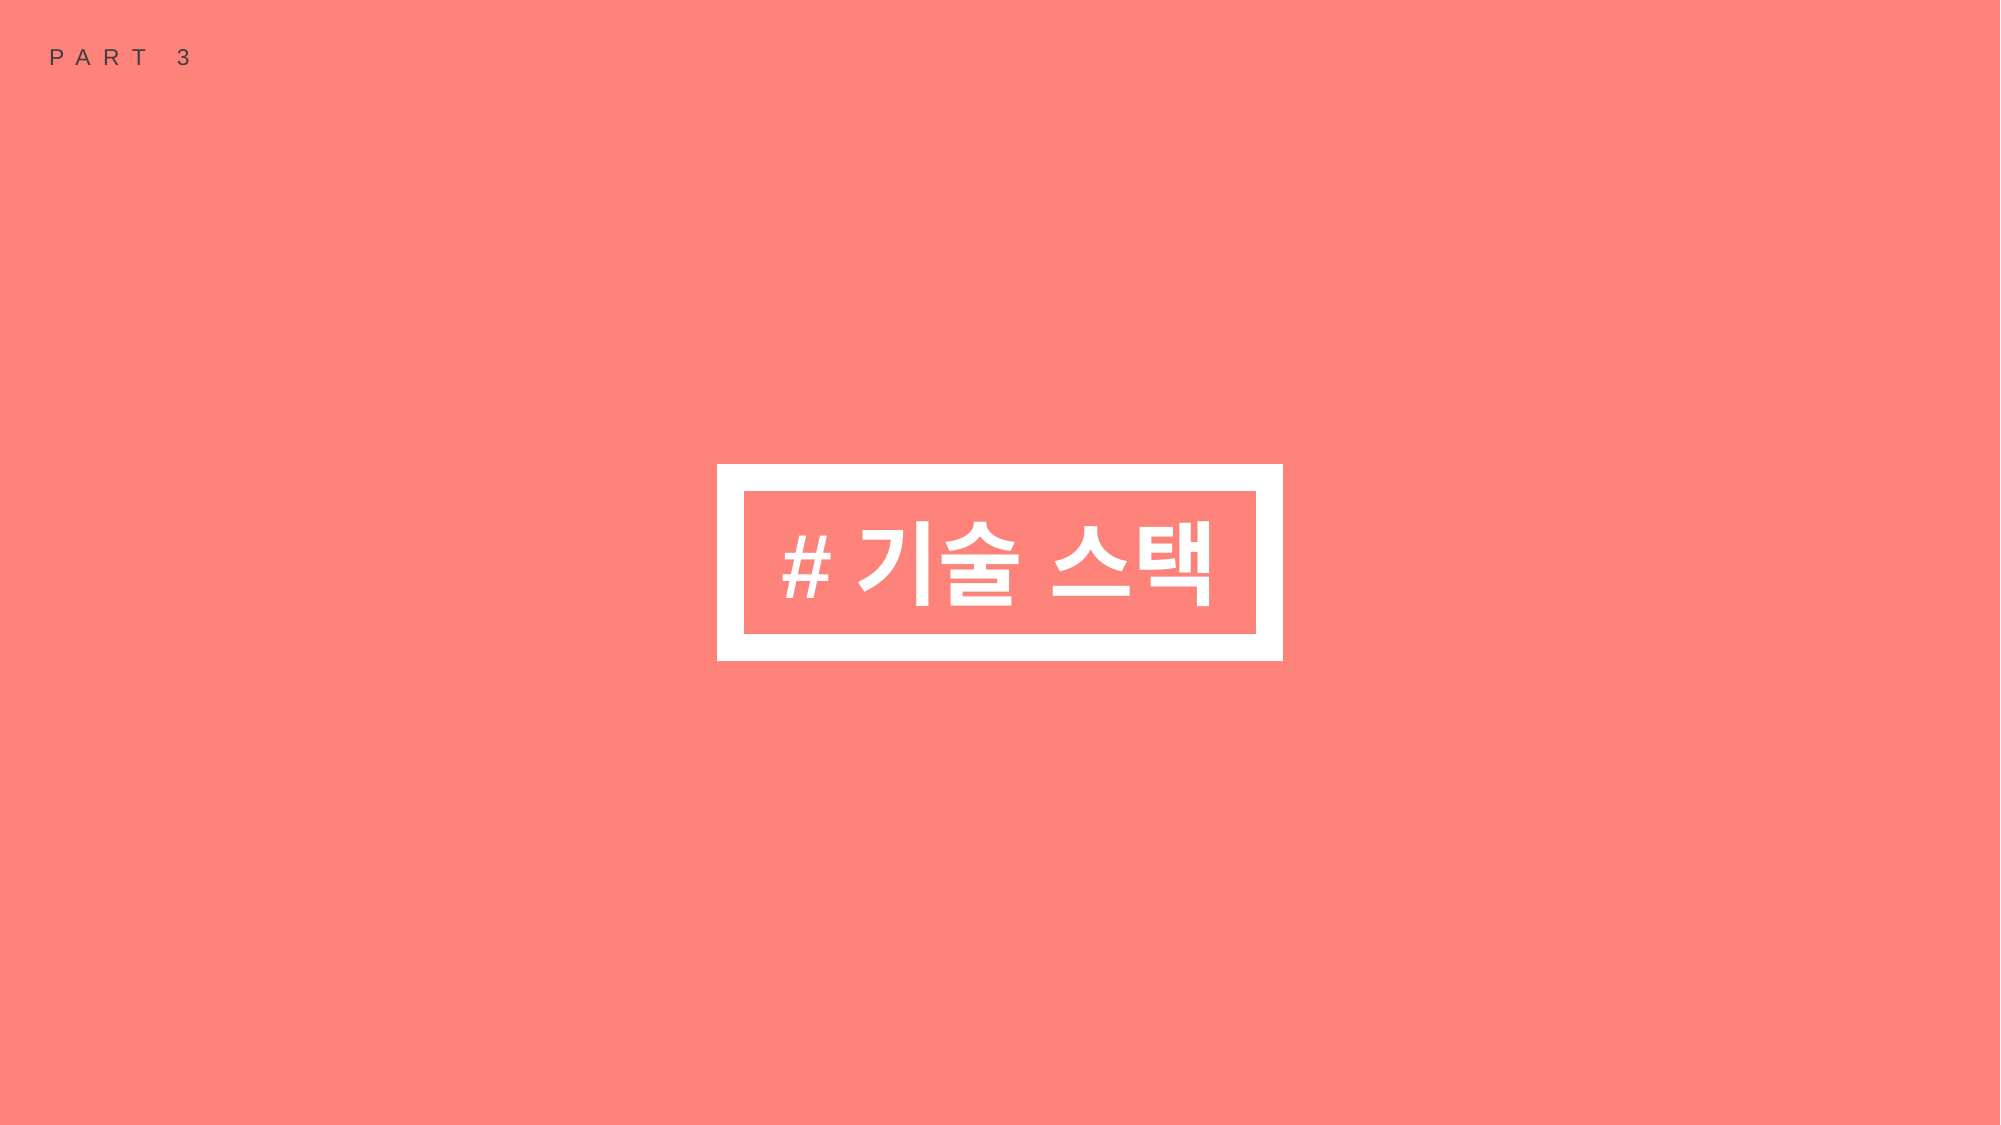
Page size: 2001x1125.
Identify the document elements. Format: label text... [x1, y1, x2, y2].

text_box [730, 476, 1270, 649]
text_box #기술 스택 [766, 499, 1245, 624]
text_box PART 3 [34, 35, 206, 78]
